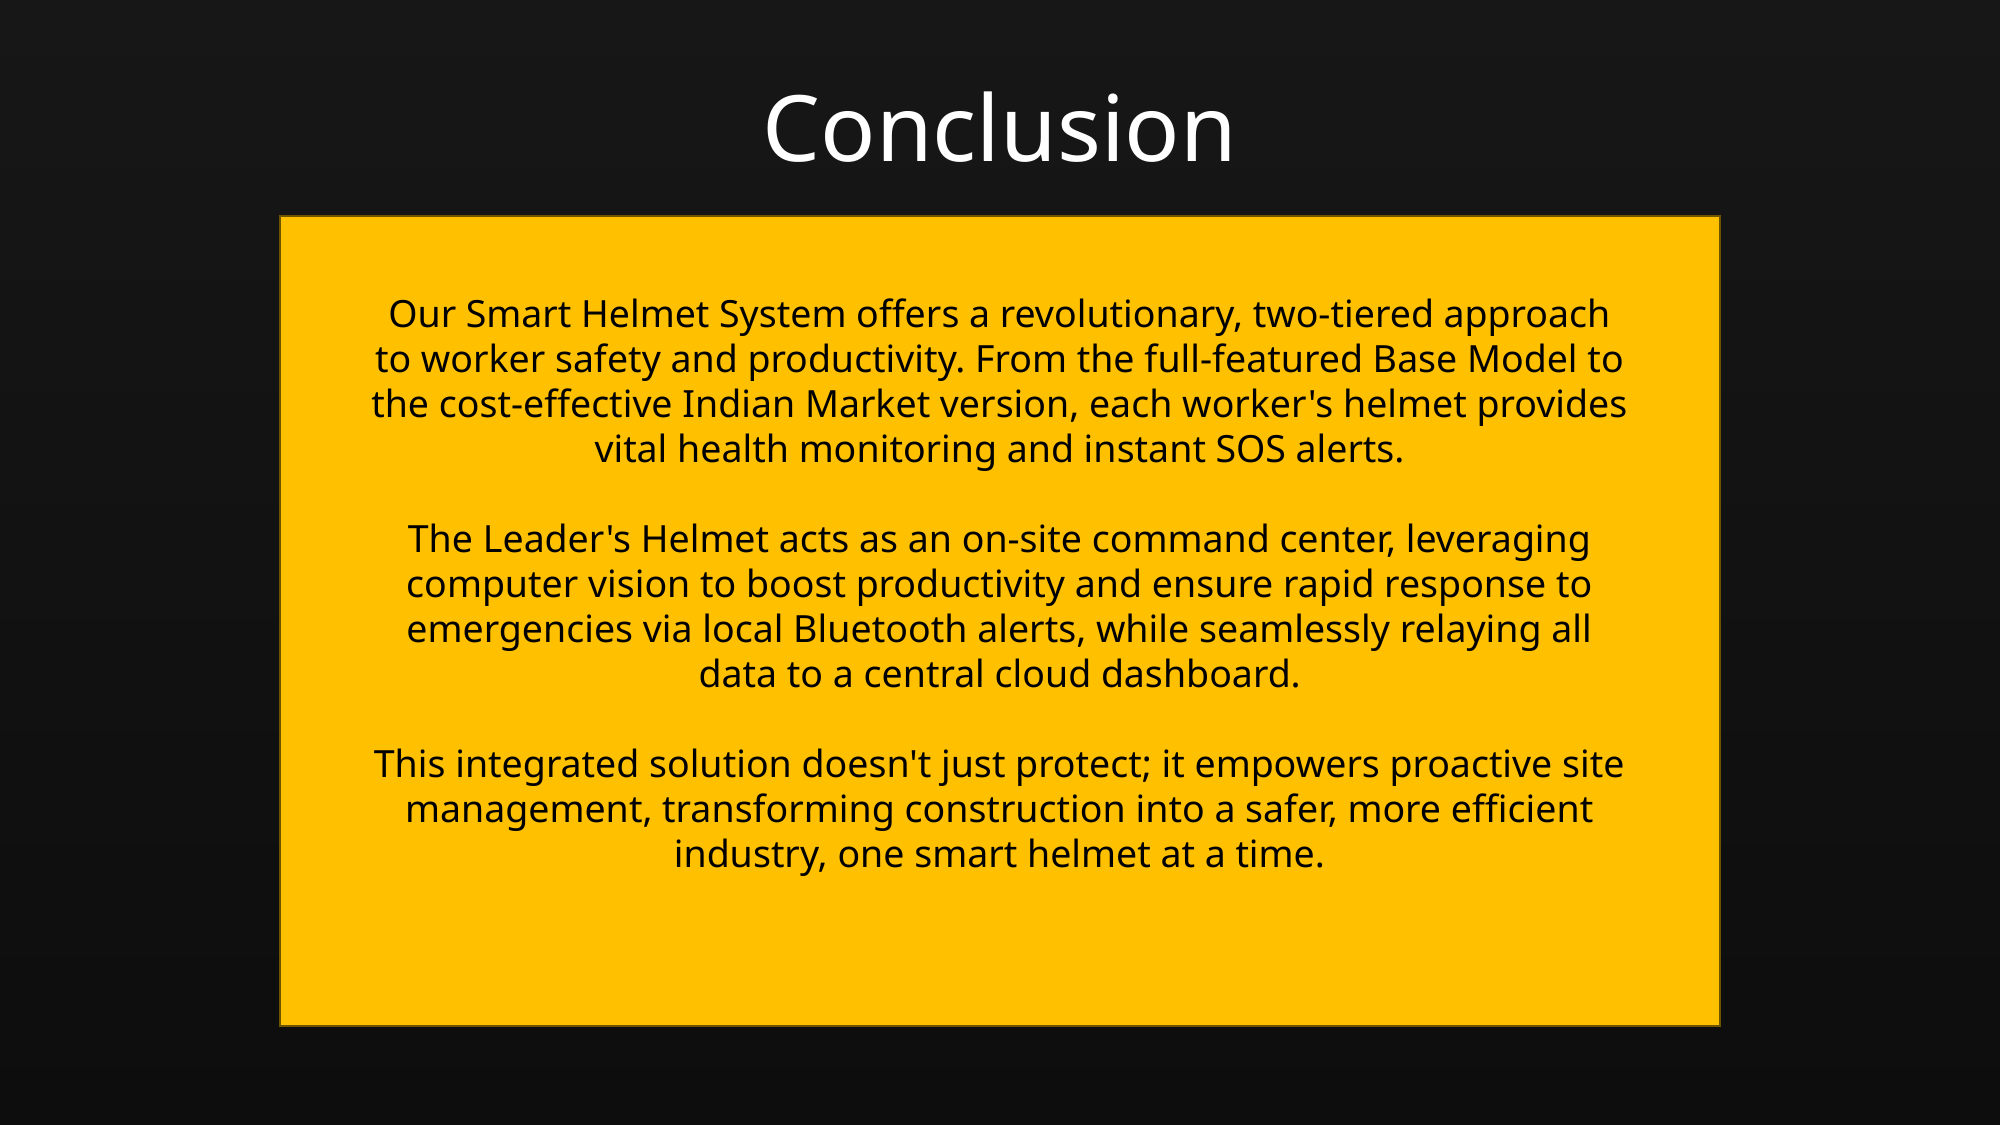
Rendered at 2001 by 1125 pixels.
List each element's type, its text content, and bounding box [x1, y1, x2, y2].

text_box Our Smart Helmet System offers a revolutionary, two-tiered approach to worker safety and productivity. From the full-featured Base Model to the cost-effective Indian Market version, each worker's helmet provides vital health monitoring and instant SOS alerts. The Leader's Helmet acts as an on-site command center, leveraging computer vision to boost productivity and ensure rapid response to emergencies via local Bluetooth alerts, while seamlessly relaying all data to a central cloud dashboard. This integrated solution doesn't just protect; it empowers proactive site management, transforming construction into a safer, more efficient industry, one smart helmet at a time. [355, 282, 1645, 882]
text_box Conclusion [18, 62, 1982, 188]
text_box [279, 215, 1721, 1027]
